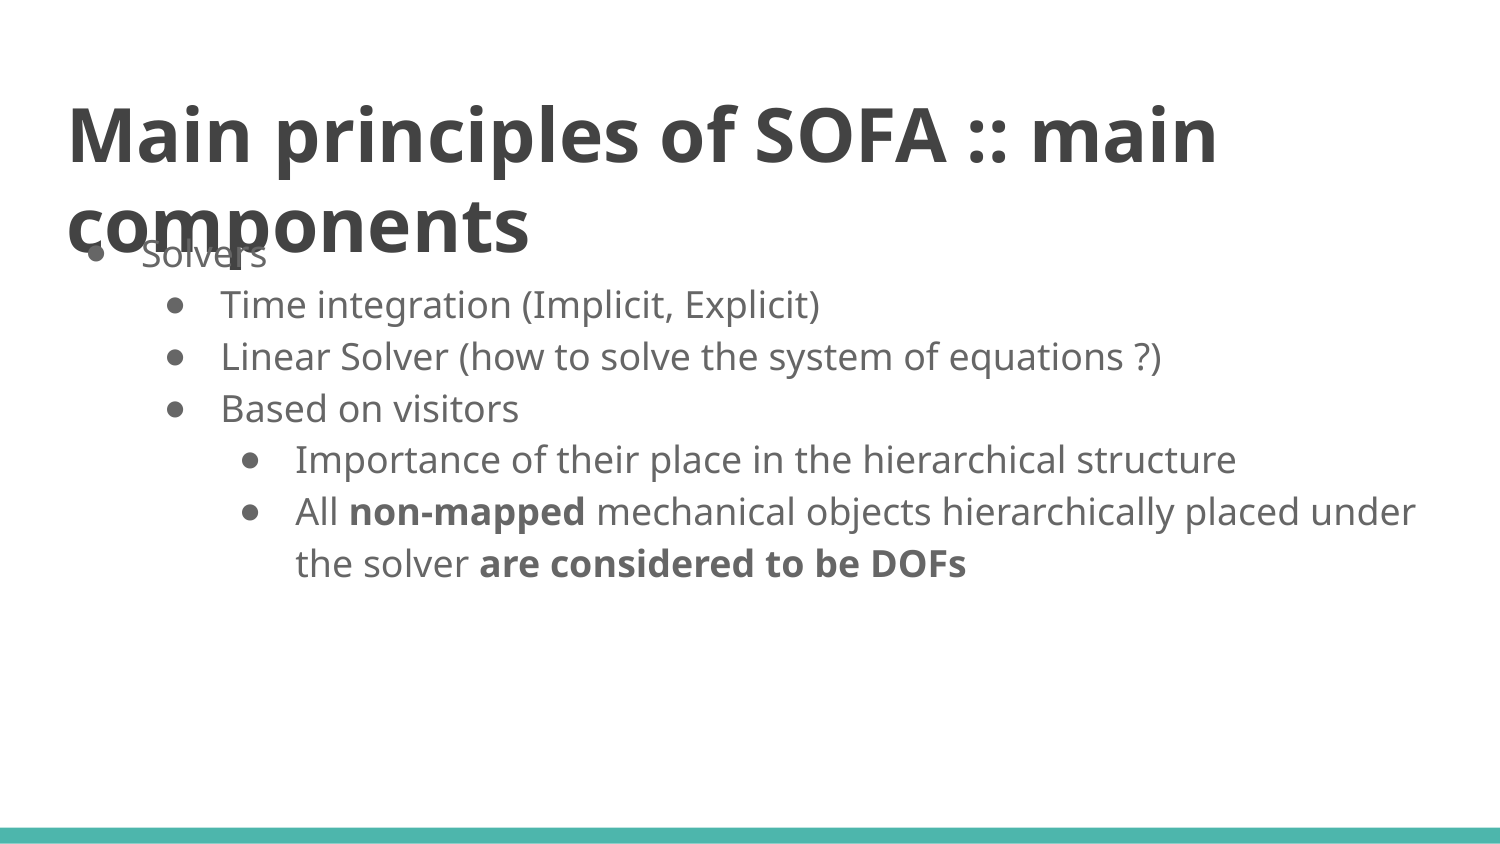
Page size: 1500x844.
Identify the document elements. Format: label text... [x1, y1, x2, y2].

title Main principles of SOFA :: main components [50, 72, 1450, 190]
list Solvers Time integration (Implicit, Explicit) Linear Solver (how to solve the system of equations ?) Based on visitors Importance of their place in the hierarchical structure All non-mapped mechanical objects hierarchically placed under the solver are considered to be DOFs [50, 207, 1450, 670]
